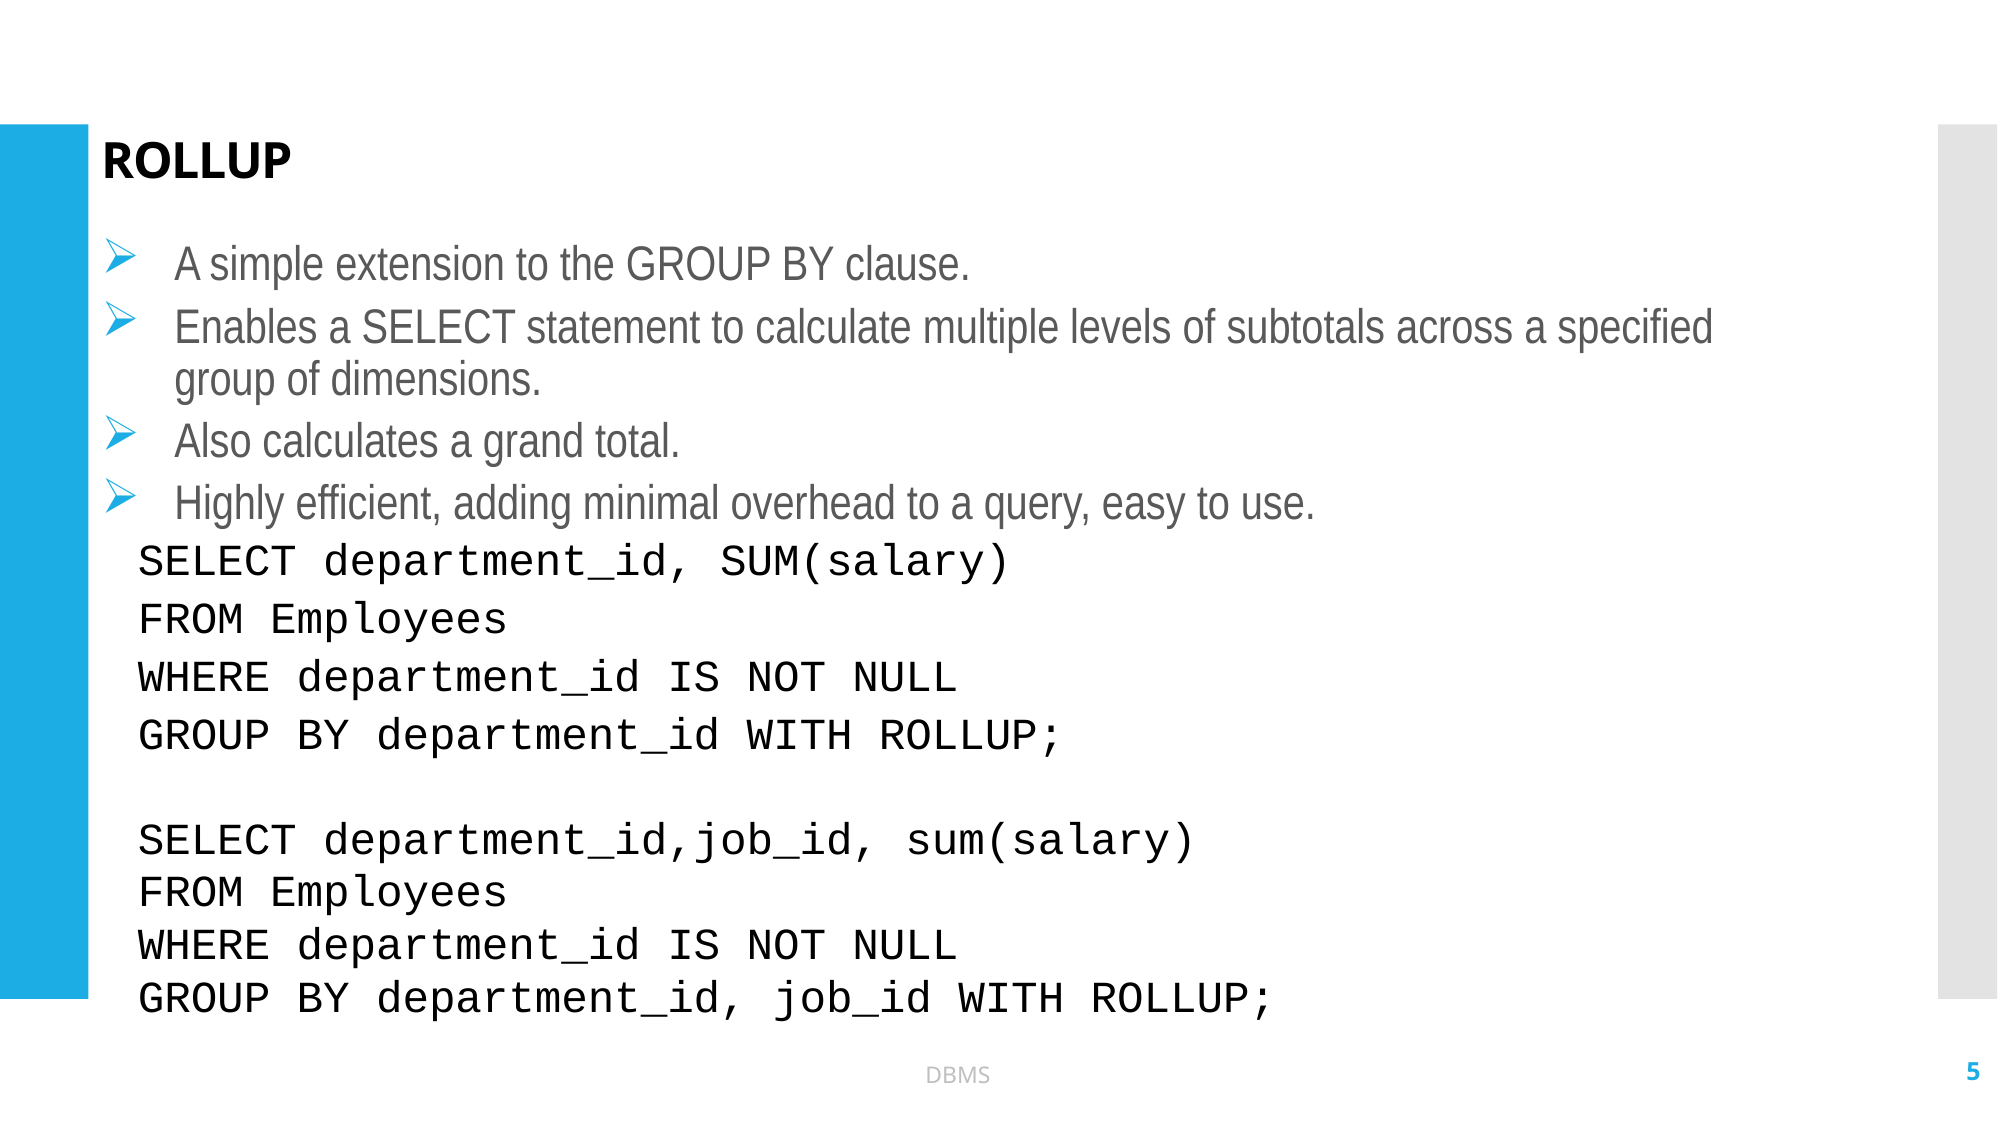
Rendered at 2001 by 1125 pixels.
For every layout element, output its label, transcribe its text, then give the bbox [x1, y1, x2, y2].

footer DBMS [473, 1046, 1443, 1107]
list A simple extension to the GROUP BY clause. Enables a SELECT statement to calculate multiple levels of subtotals across a specified group of dimensions. Also calculates a grand total. Highly efficient, adding minimal overhead to a query, easy to use. SELECT department_id, SUM(salary) FROM Employees WHERE department_id IS NOT NULL GROUP BY department_id WITH ROLLUP; SELECT department_id,job_id, sum(salary) FROM Employees WHERE department_id IS NOT NULL GROUP BY department_id, job_id WITH ROLLUP; [86, 231, 1830, 1036]
slide_number 5 [1744, 1042, 1996, 1103]
title ROLLUP [86, 128, 1653, 189]
